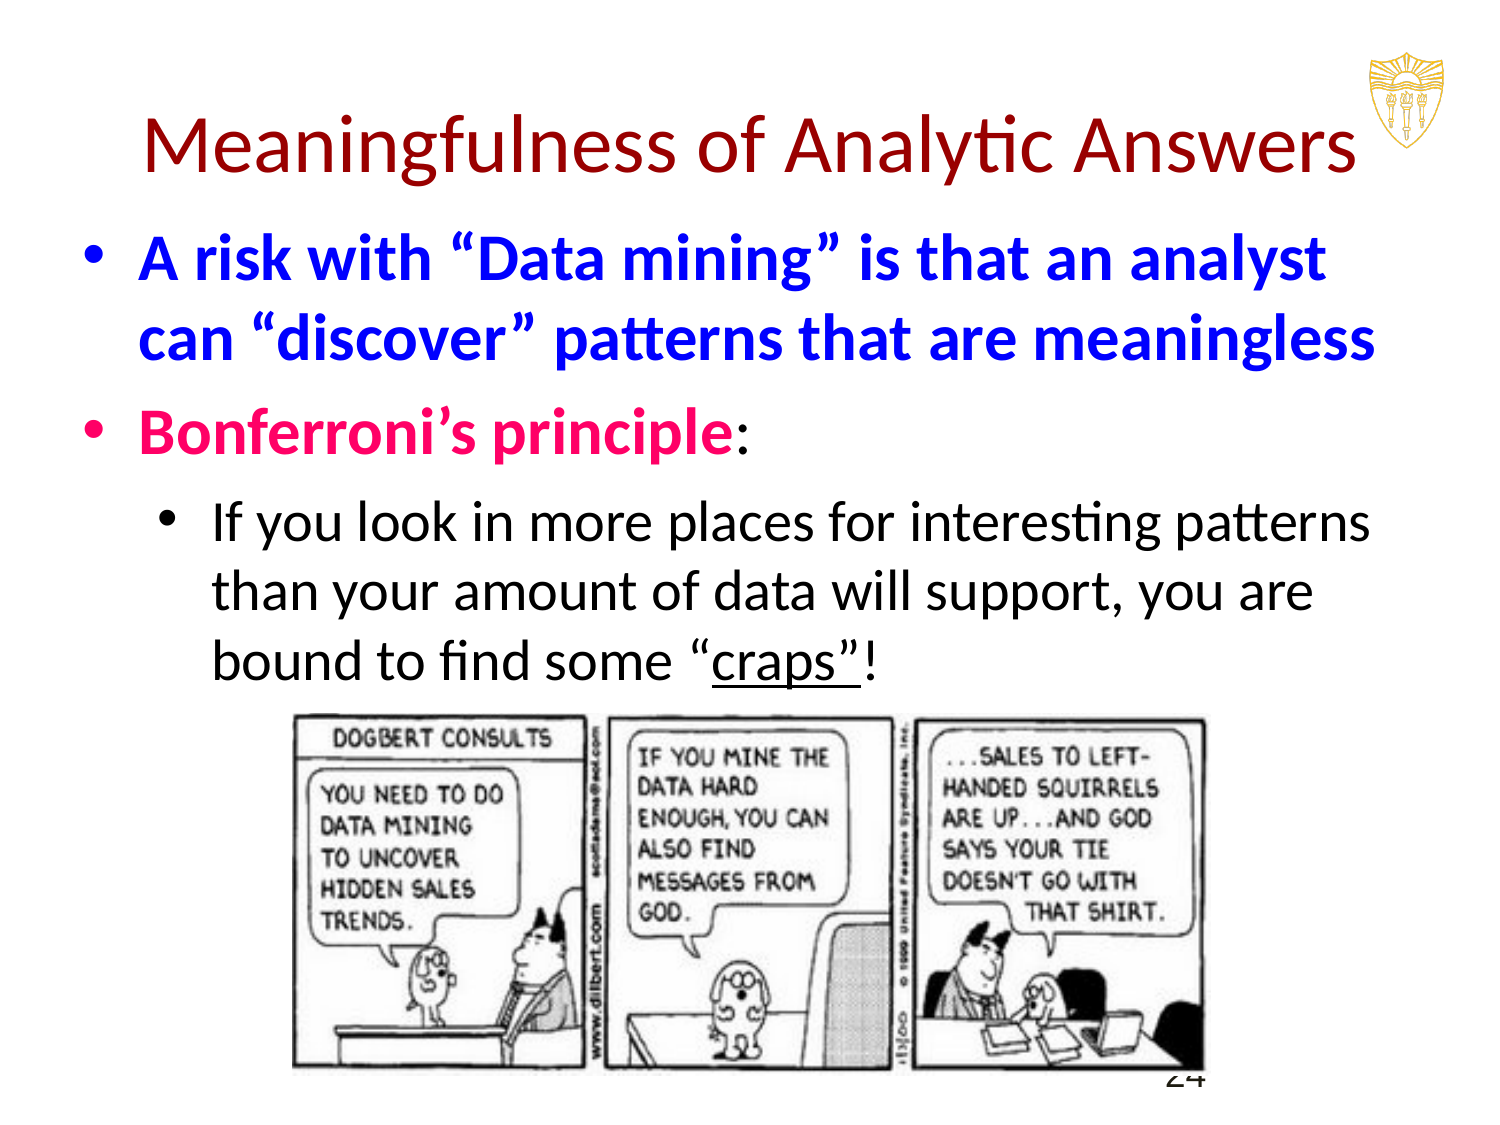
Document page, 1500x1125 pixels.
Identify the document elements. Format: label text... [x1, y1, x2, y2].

picture [292, 712, 1211, 1076]
slide_number ‹#› [1149, 1042, 1500, 1103]
list A risk with “Data mining” is that an analyst can “discover” patterns that are meaningless Bonferroni’s principle: If you look in more places for interesting patterns than your amount of data will support, you are bound to find some “craps”! [75, 206, 1425, 994]
picture [1425, 38, 1468, 162]
title Meaningfulness of Analytic Answers [75, 15, 1425, 206]
